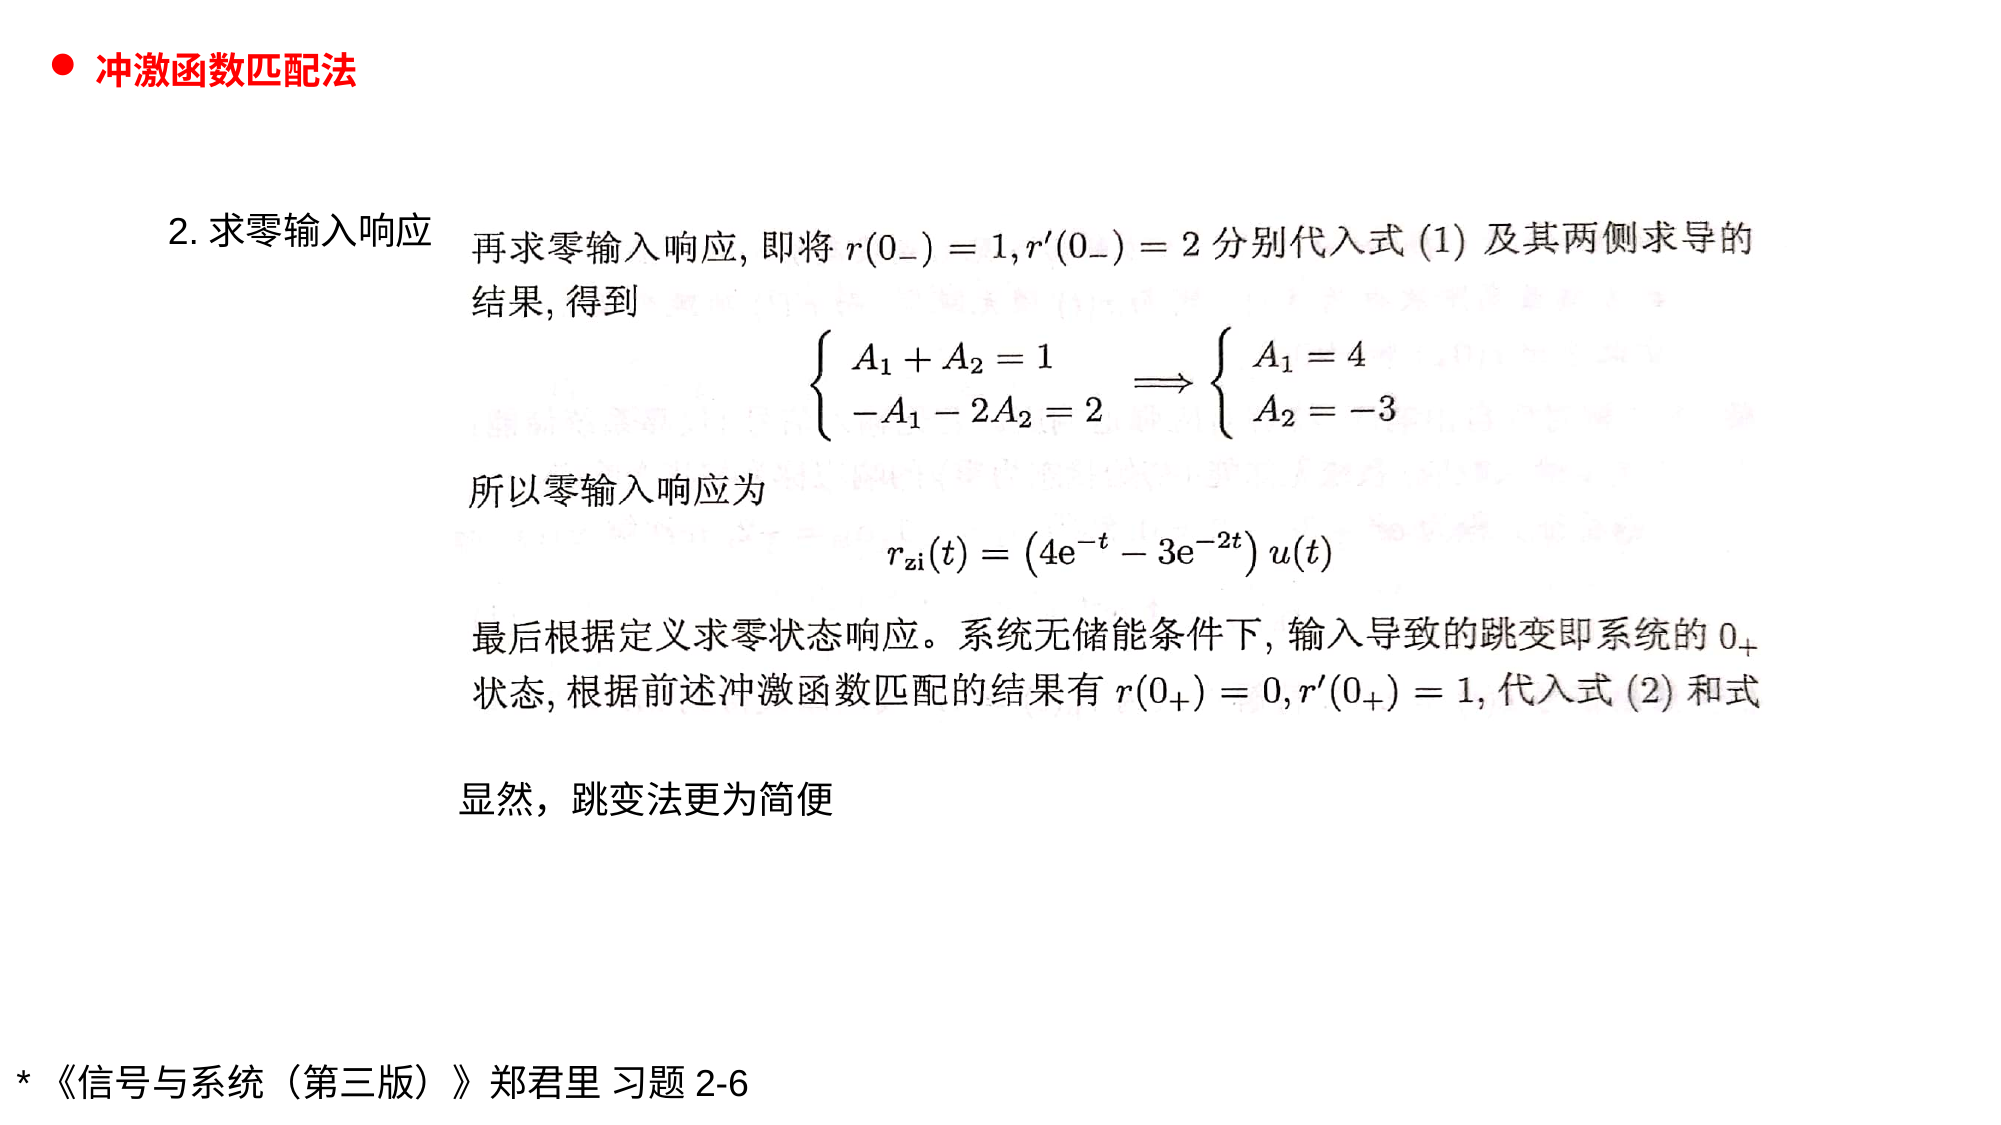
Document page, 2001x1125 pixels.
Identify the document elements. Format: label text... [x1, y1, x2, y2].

text_box *《信号与系统（第三版）》郑君里 习题2-6 [1, 1051, 764, 1112]
text_box 冲激函数匹配法 [34, 39, 399, 100]
picture [431, 214, 1787, 723]
text_box 显然，跳变法更为简便 [443, 768, 849, 829]
text_box 2.求零输入响应 [153, 199, 448, 260]
